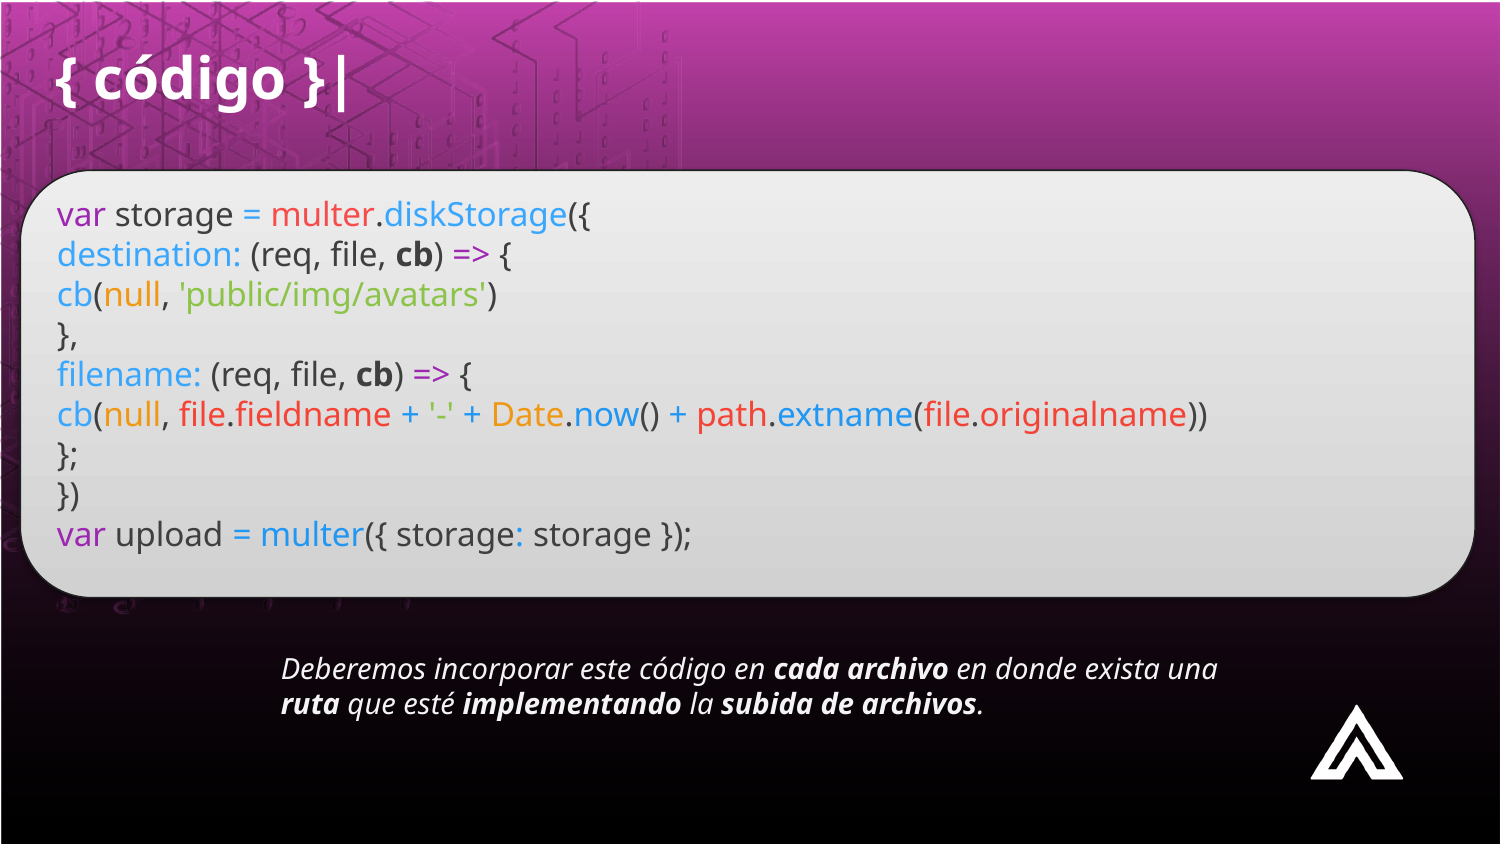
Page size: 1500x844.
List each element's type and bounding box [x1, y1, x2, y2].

text_box [0, 1, 1500, 844]
picture [1297, 692, 1407, 794]
